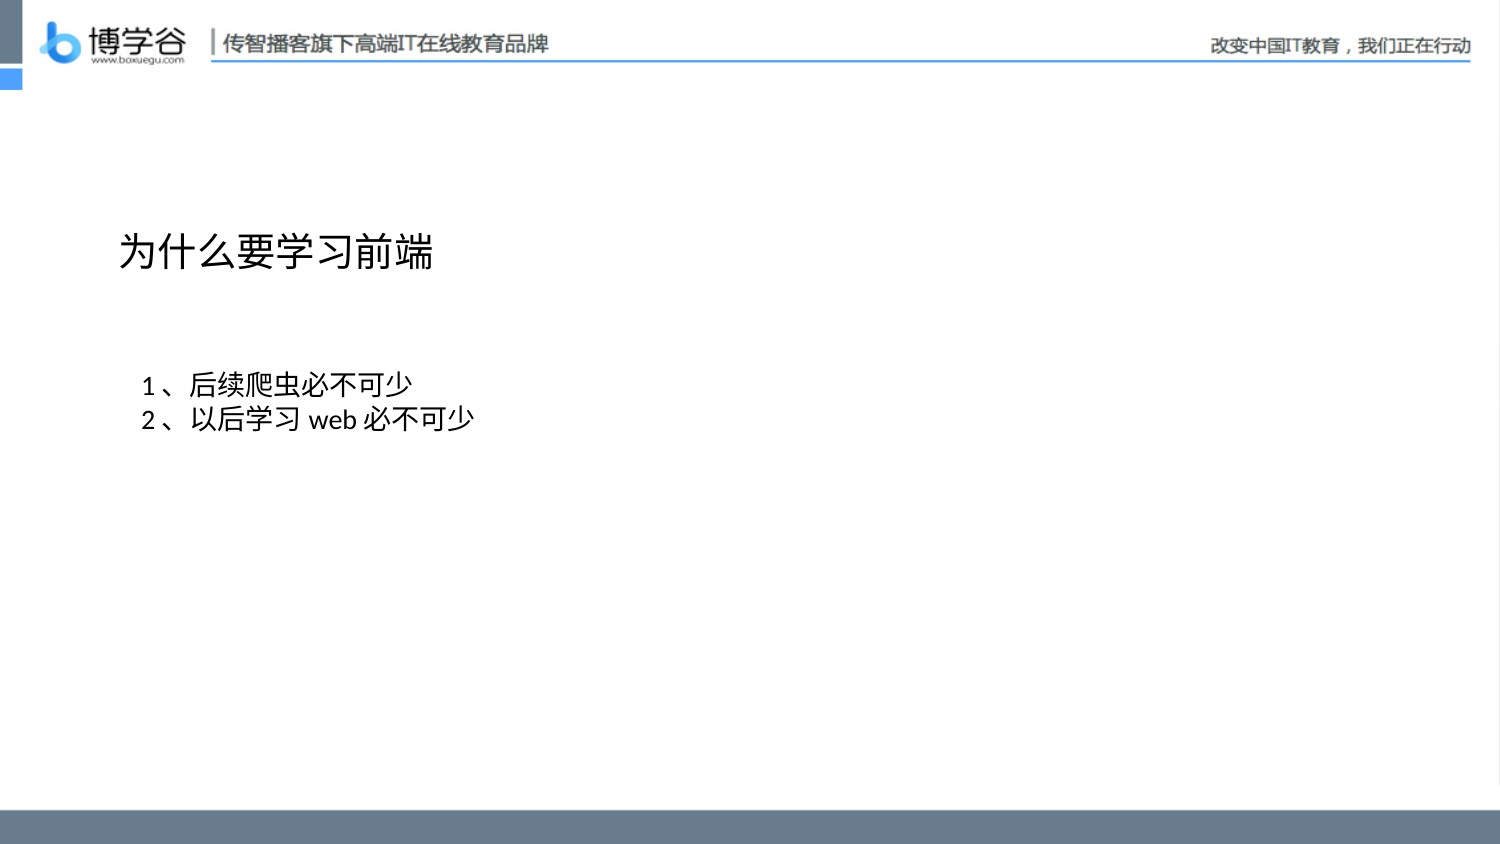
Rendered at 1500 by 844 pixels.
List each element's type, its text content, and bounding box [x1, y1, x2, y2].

picture [0, 0, 1500, 844]
list 为什么要学习前端 [103, 224, 1397, 302]
text_box 1、后续爬虫必不可少 2、以后学习web必不可少 [126, 360, 491, 443]
